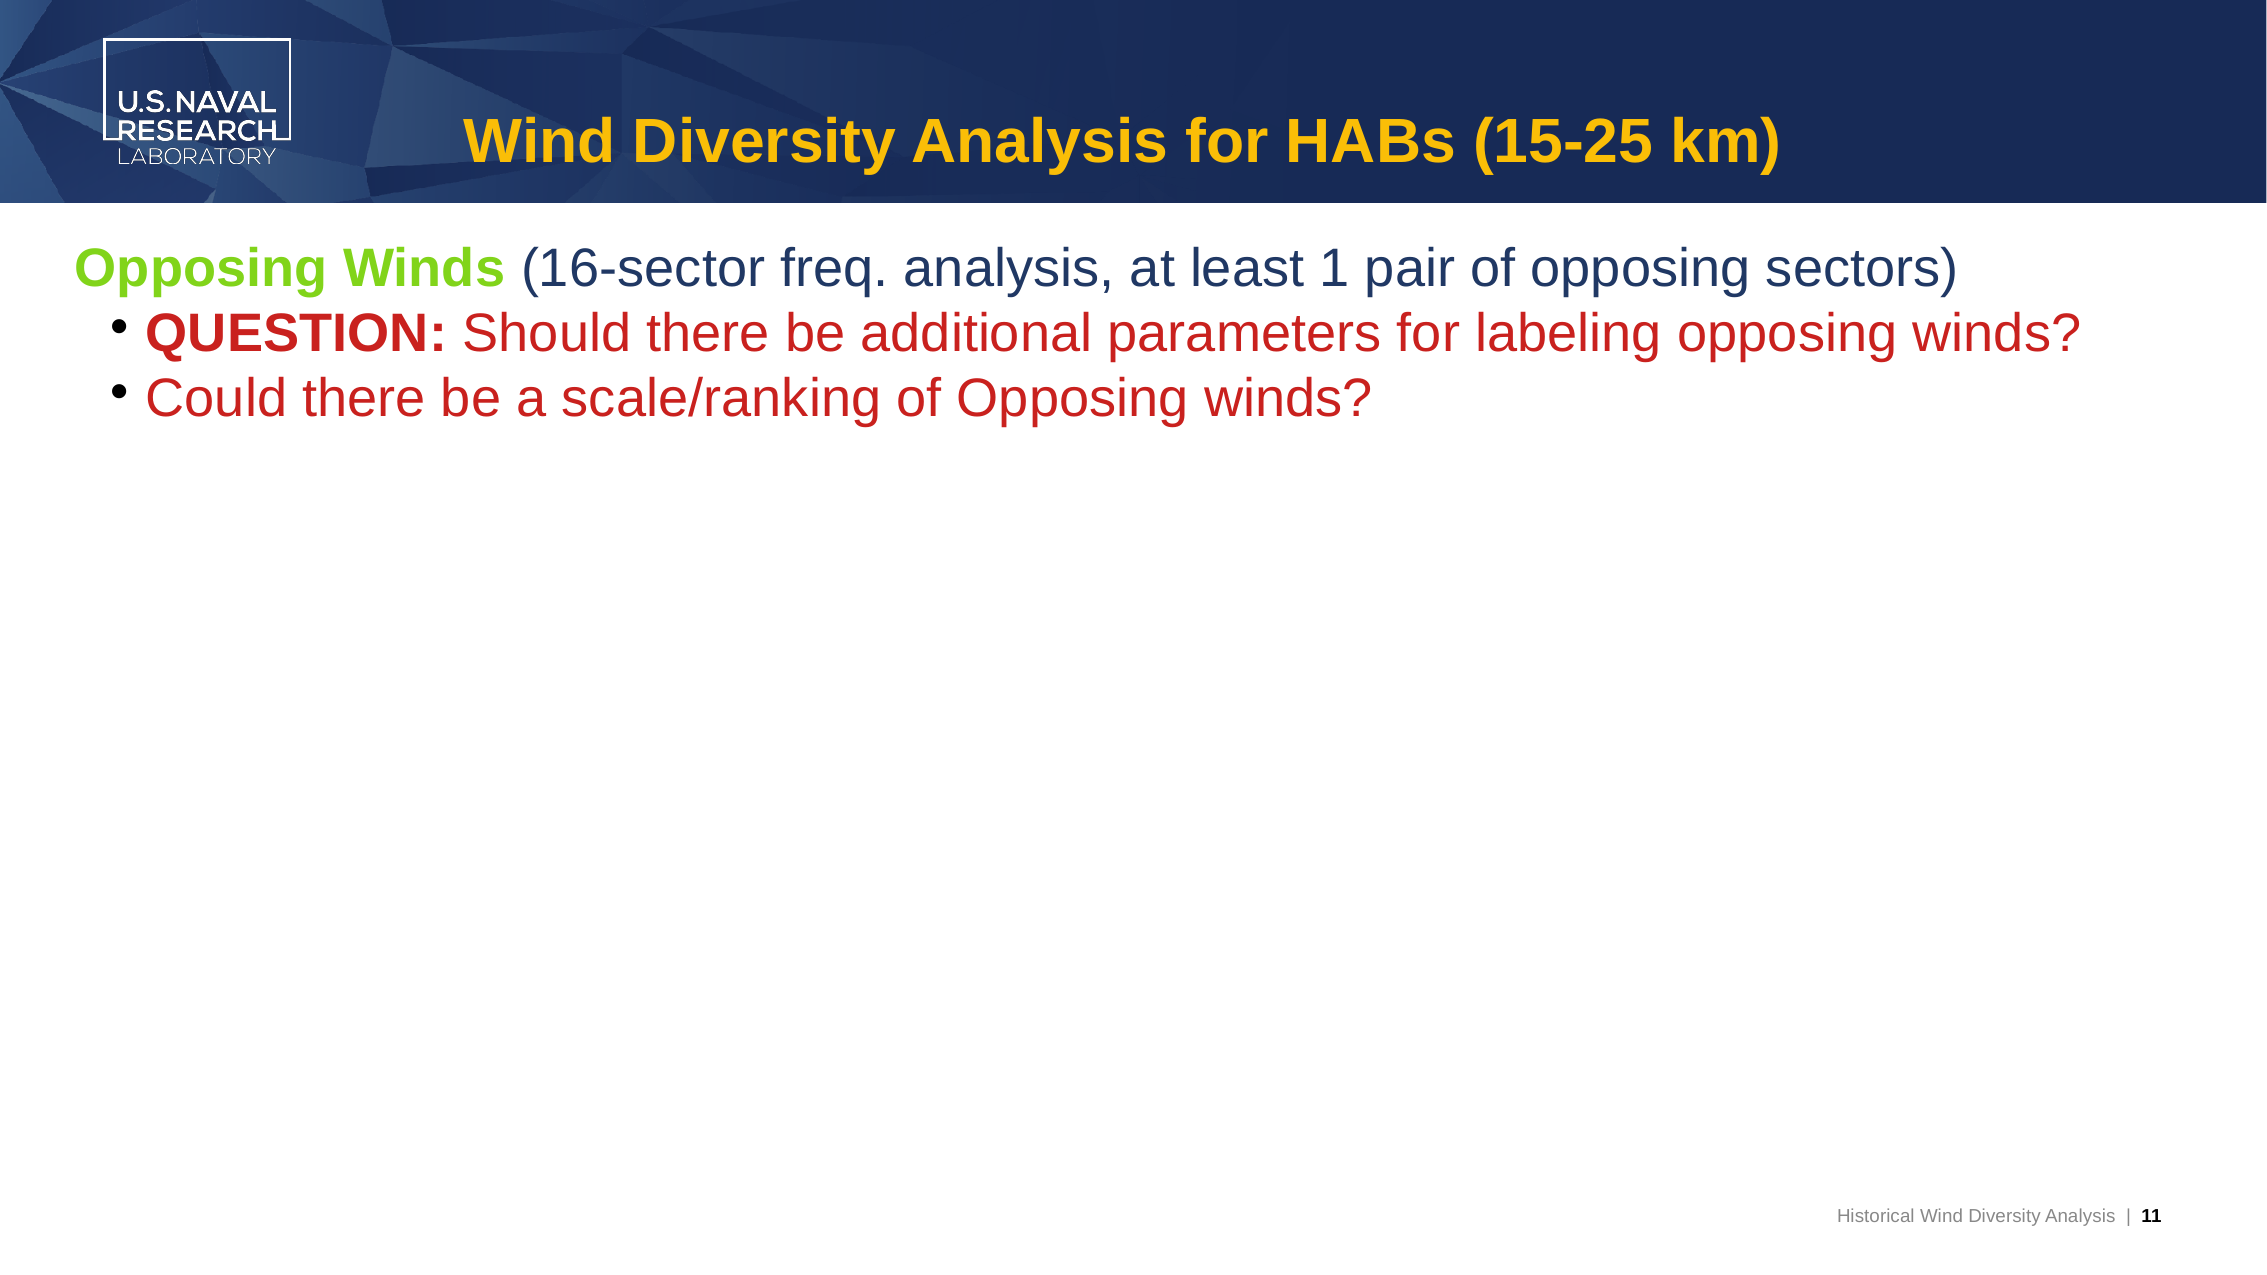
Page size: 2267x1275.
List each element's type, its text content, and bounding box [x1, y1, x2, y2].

text_box Opposing Winds (16-sector freq. analysis, at least 1 pair of opposing sectors) QUESTION: Should there be additional parameters for labeling opposing winds? Could there be a scale/ranking of Opposing winds? [60, 225, 2235, 500]
picture [0, 0, 2267, 203]
text_box Historical Wind Diversity Analysis | <number> [1605, 1180, 2162, 1249]
text_box Wind Diversity Analysis for HABs (15-25 km) [463, 104, 2112, 180]
